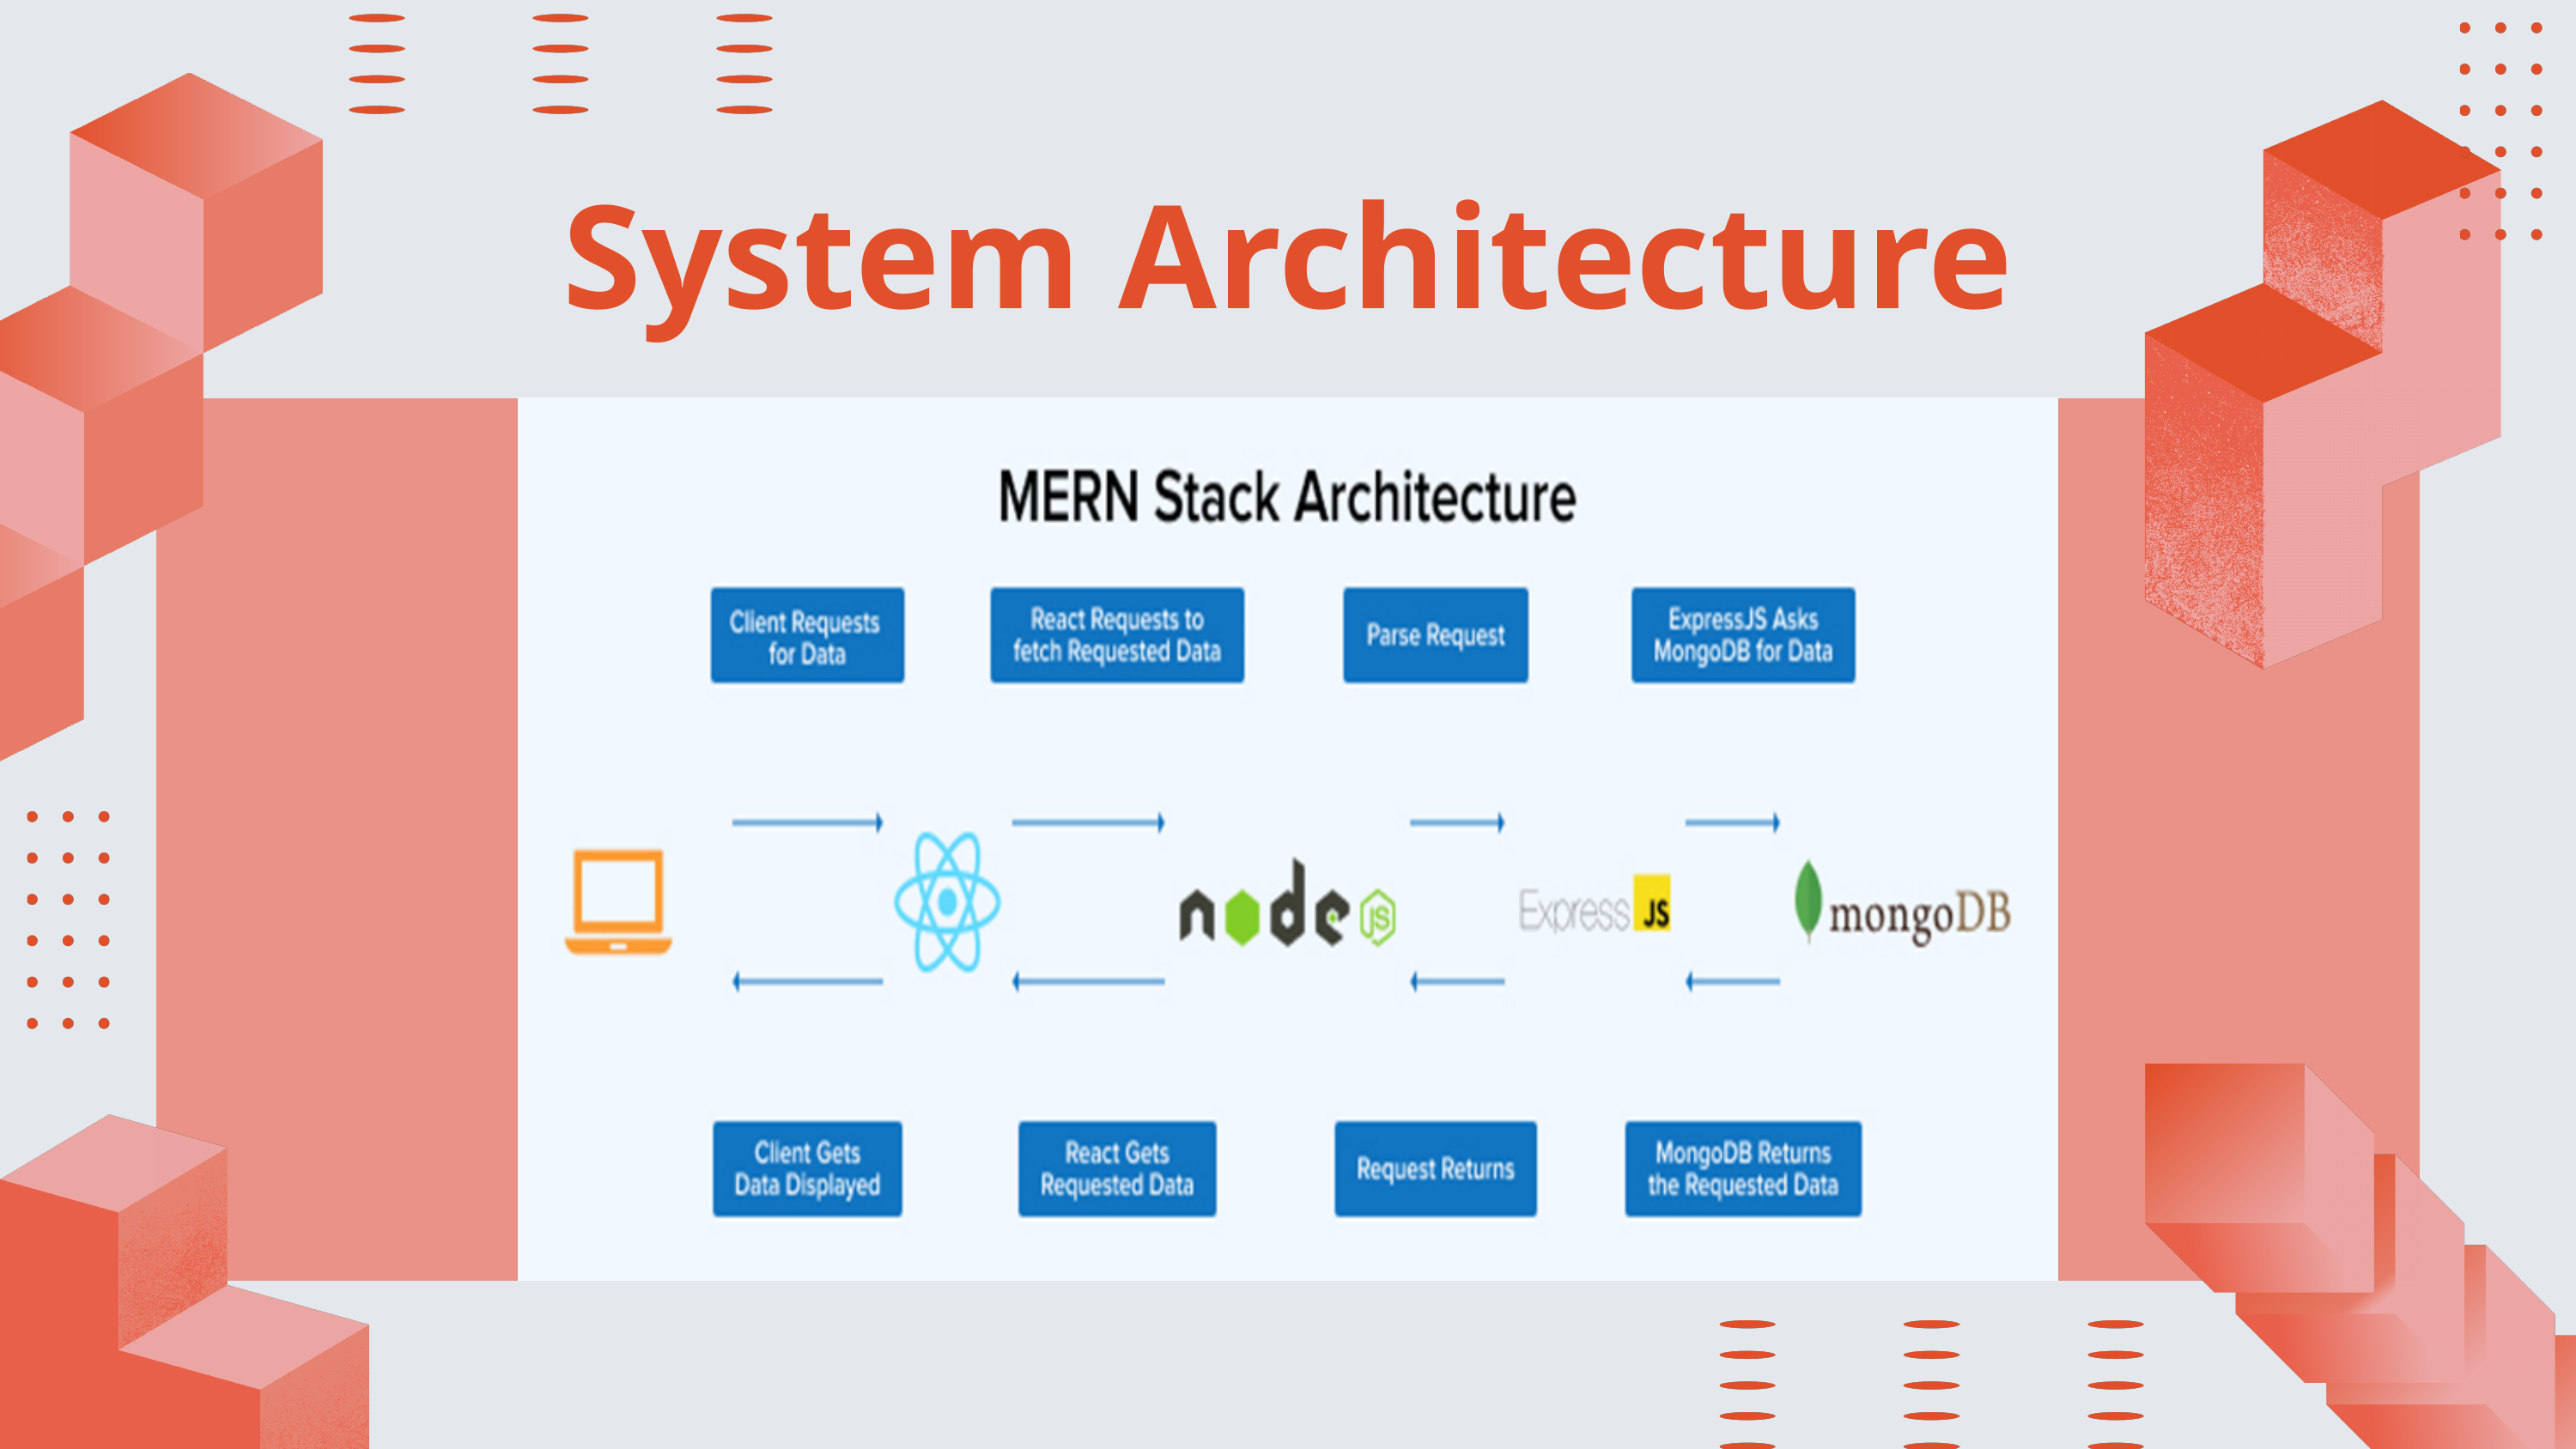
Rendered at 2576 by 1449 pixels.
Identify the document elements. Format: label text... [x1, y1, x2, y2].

picture [518, 397, 2058, 1281]
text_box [155, 397, 515, 1281]
text_box [27, 811, 110, 1029]
text_box [2459, 22, 2543, 240]
text_box [0, 73, 324, 1114]
text_box [2144, 100, 2501, 670]
text_box [2144, 1064, 2576, 1449]
text_box [349, 0, 775, 114]
text_box [1719, 1320, 2146, 1449]
text_box [0, 1114, 370, 1449]
text_box System Architecture [458, 131, 2118, 338]
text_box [2060, 397, 2420, 1281]
